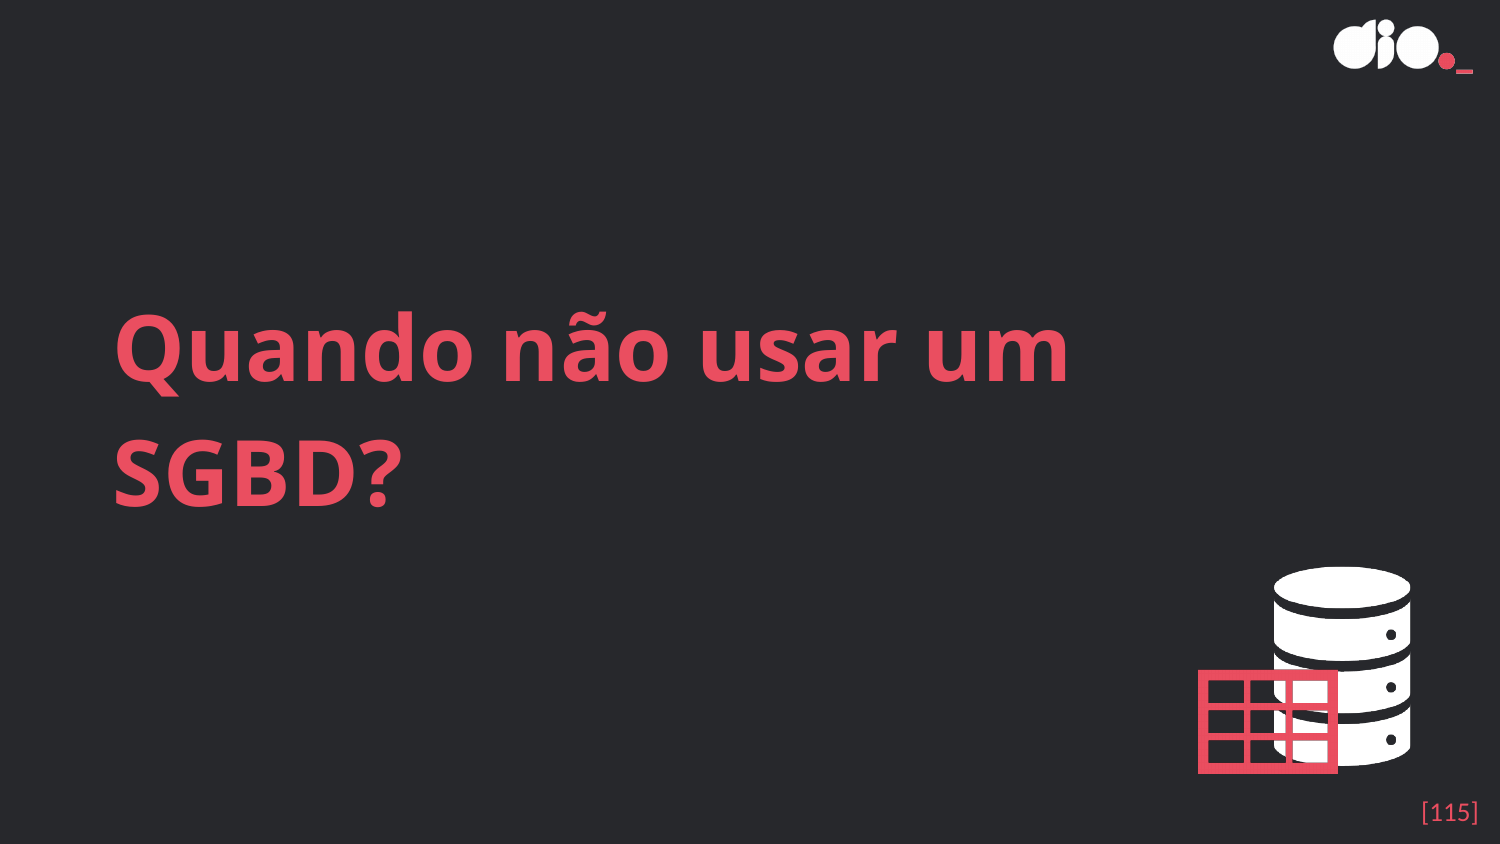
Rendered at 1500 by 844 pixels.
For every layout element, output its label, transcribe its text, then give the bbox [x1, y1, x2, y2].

slide_number [<número>] [1403, 779, 1494, 844]
picture [1332, 19, 1473, 75]
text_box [1184, 540, 1459, 811]
text_box Quando não usar um SGBD? [98, 259, 1372, 524]
